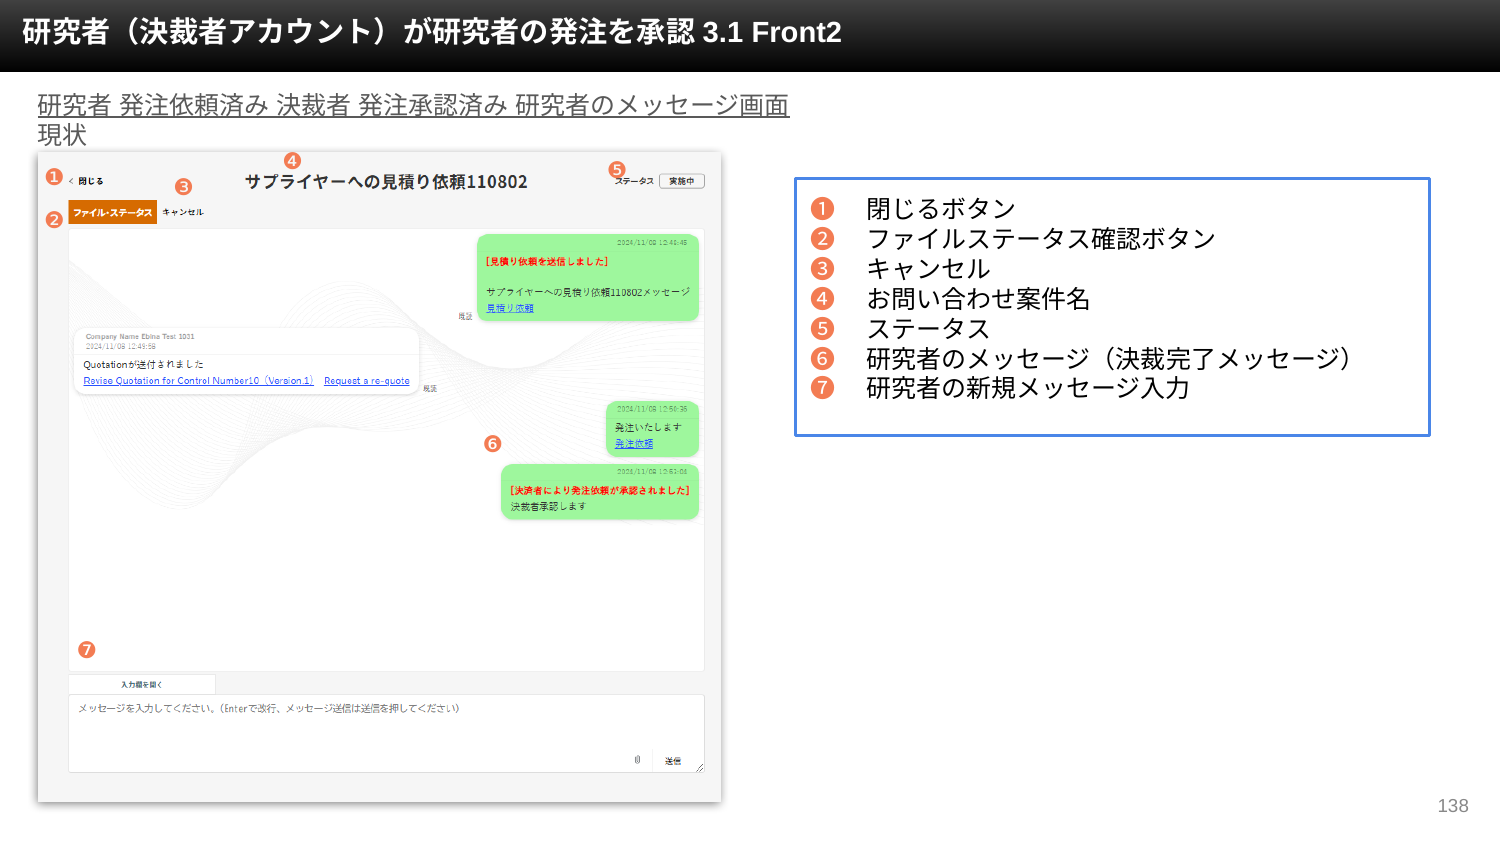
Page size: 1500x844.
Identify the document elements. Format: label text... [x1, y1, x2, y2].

text_box 研究者（決裁者アカウント）が研究者の発注を承認3.1 Front2 [22, 13, 1291, 59]
text_box 研究者 発注依頼済み 決裁者 発注承認済み 研究者のメッセージ画面 現状 [22, 75, 1430, 165]
picture [38, 152, 722, 802]
text_box ‹#› [1378, 782, 1481, 827]
text_box ❶ 閉じるボタン ❷ ファイルステータス確認ボタン ❸ キャンセル ❹ お問い合わせ案件名 ❺ ステータス ❻ 研究者のメッセージ（決裁完了メッセージ） ❼ 研究者の新規メッセージ入力 [795, 178, 1430, 436]
text_box [0, 0, 1500, 72]
